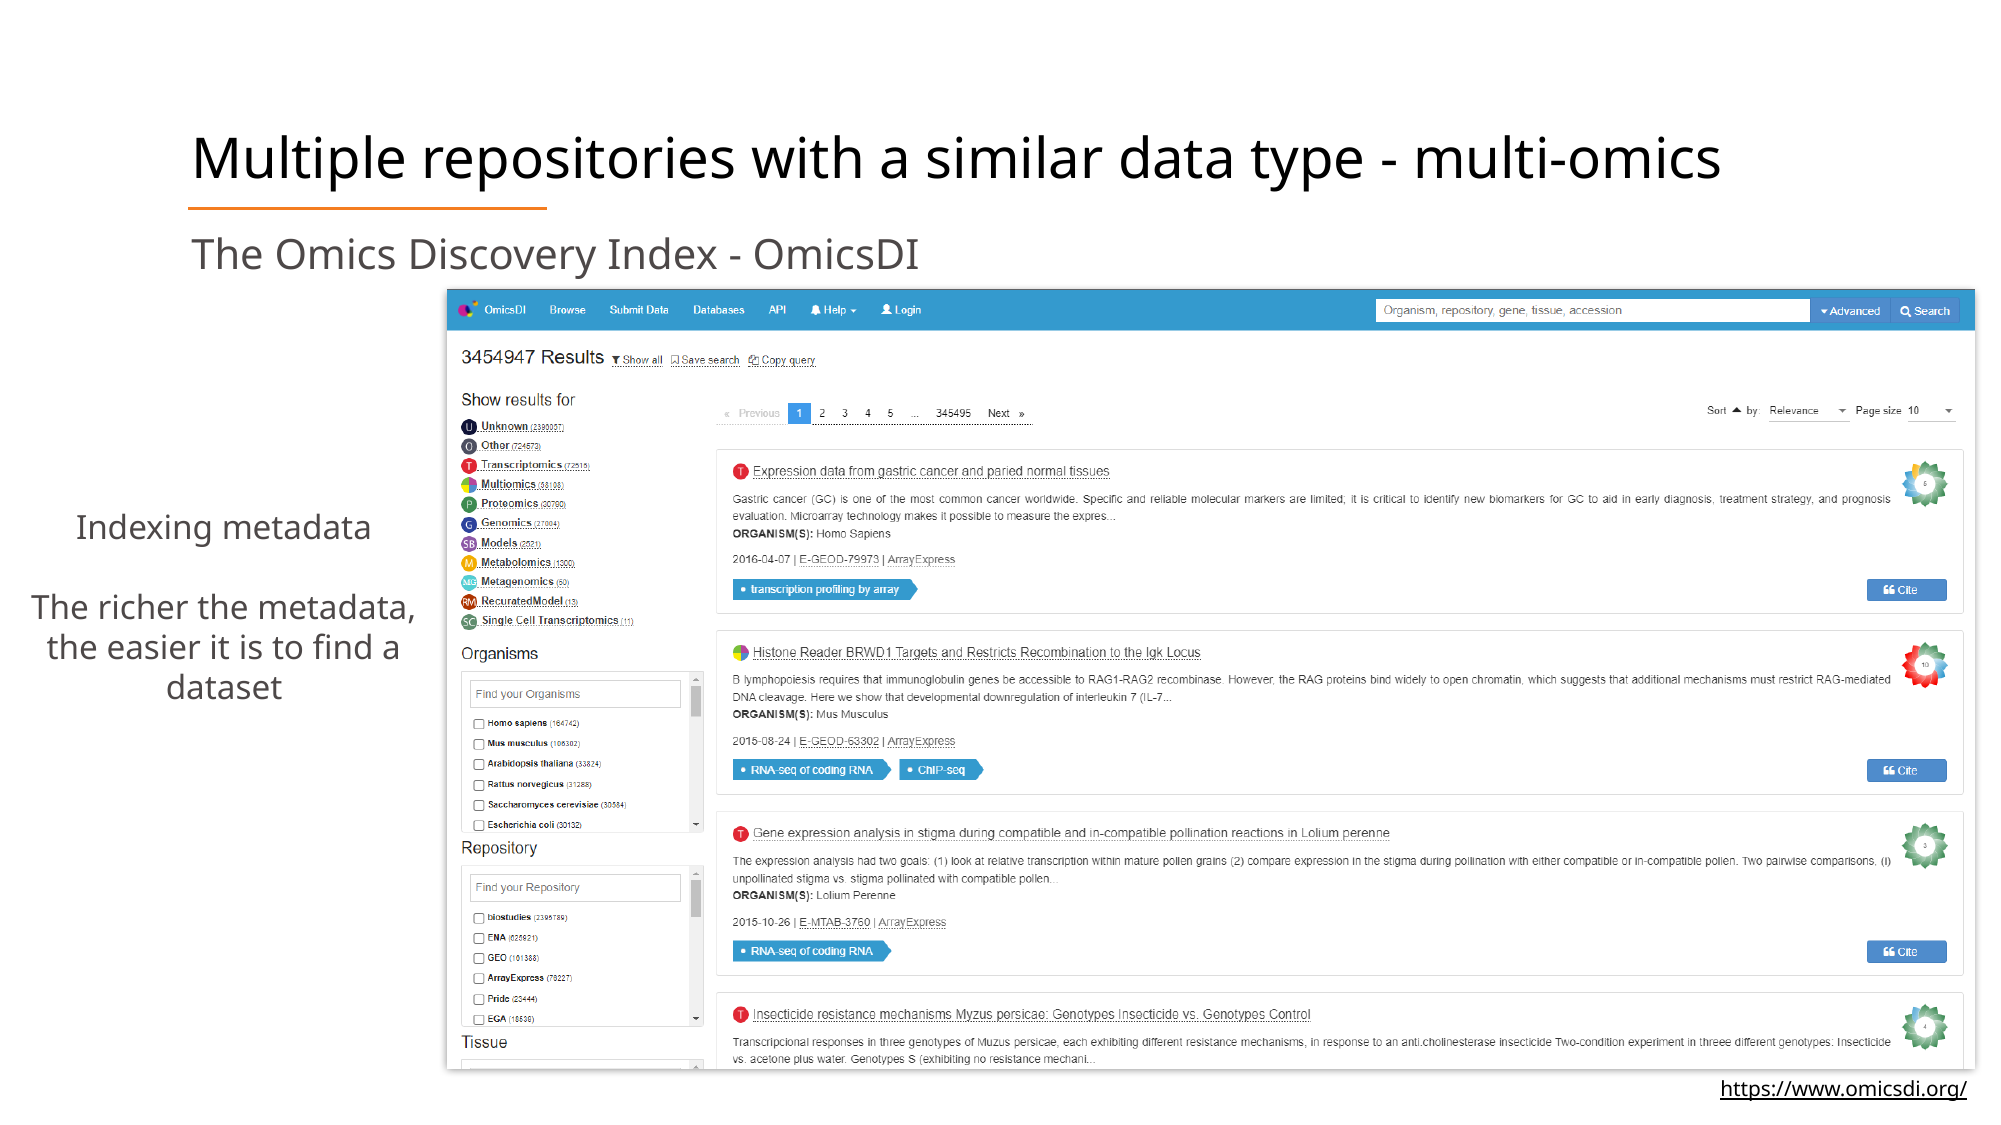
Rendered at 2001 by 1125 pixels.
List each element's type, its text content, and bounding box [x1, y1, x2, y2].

text_box https://www.omicsdi.org/ [1080, 1061, 1988, 1119]
list Multiple repositories with a similar data type - multi-omics [138, 115, 1945, 217]
list The Omics Discovery Index - OmicsDI [138, 220, 1945, 322]
list Indexing metadata The richer the metadata, the easier it is to find a dataset [5, 499, 440, 736]
picture [447, 289, 1975, 1070]
